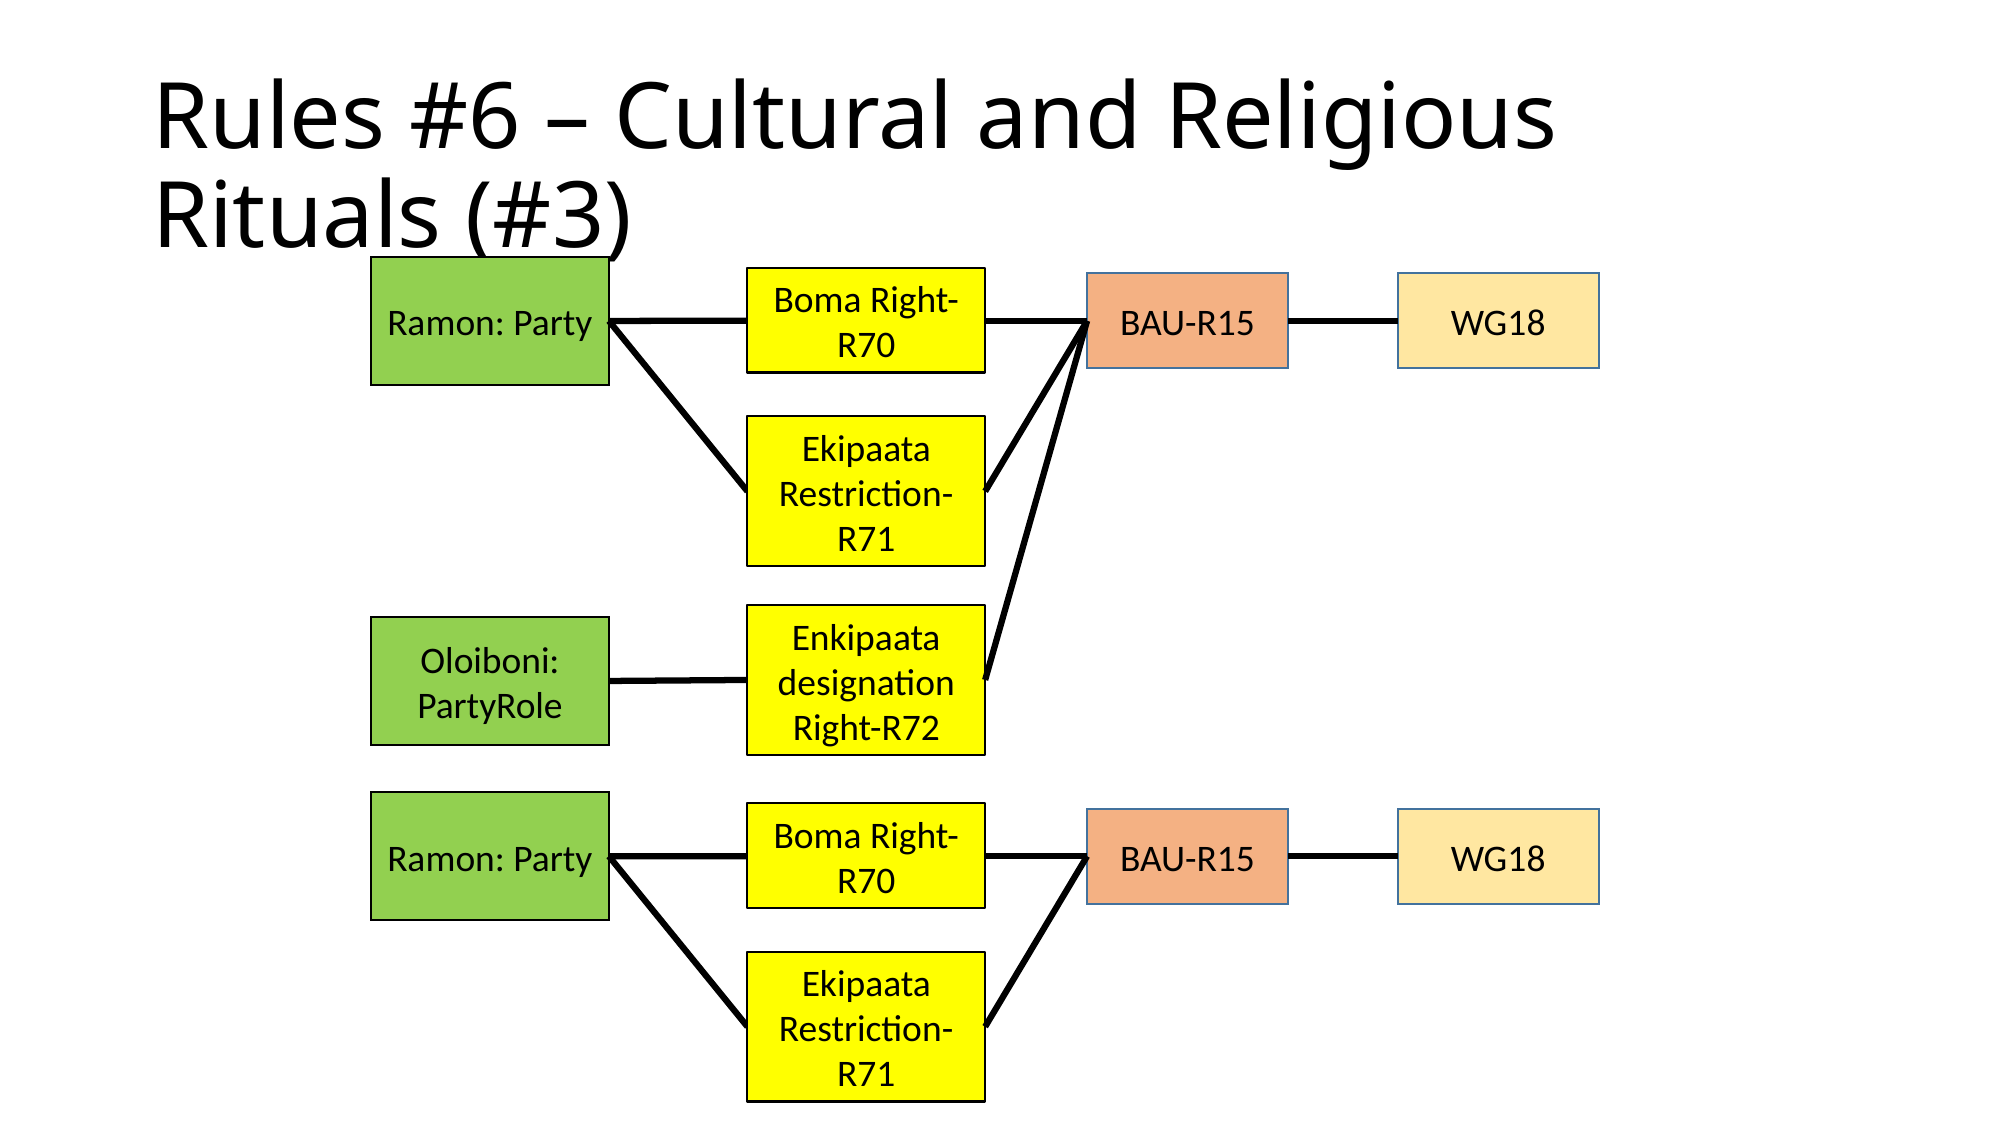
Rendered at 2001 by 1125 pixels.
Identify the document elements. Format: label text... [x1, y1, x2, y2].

text_box BAU-R15 [1086, 272, 1289, 369]
text_box Ekipaata Restriction-R71 [747, 951, 986, 1102]
text_box WG18 [1397, 272, 1600, 369]
text_box Ramon: Party [370, 256, 610, 386]
text_box BAU-R15 [1086, 808, 1289, 905]
text_box Enkipaata designation Right-R72 [747, 605, 986, 755]
text_box Boma Right-R70 [747, 803, 986, 908]
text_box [608, 856, 748, 1028]
text_box Boma Right-R70 [747, 267, 986, 373]
text_box Ramon: Party [370, 791, 610, 921]
text_box WG18 [1397, 808, 1600, 905]
text_box Ekipaata Restriction-R71 [747, 416, 985, 567]
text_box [985, 856, 1088, 1028]
title Rules #6 – Cultural and Religious Rituals (#3) [137, 59, 1863, 278]
text_box Oloiboni: PartyRole [370, 616, 610, 746]
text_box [985, 320, 1088, 681]
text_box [608, 320, 748, 493]
